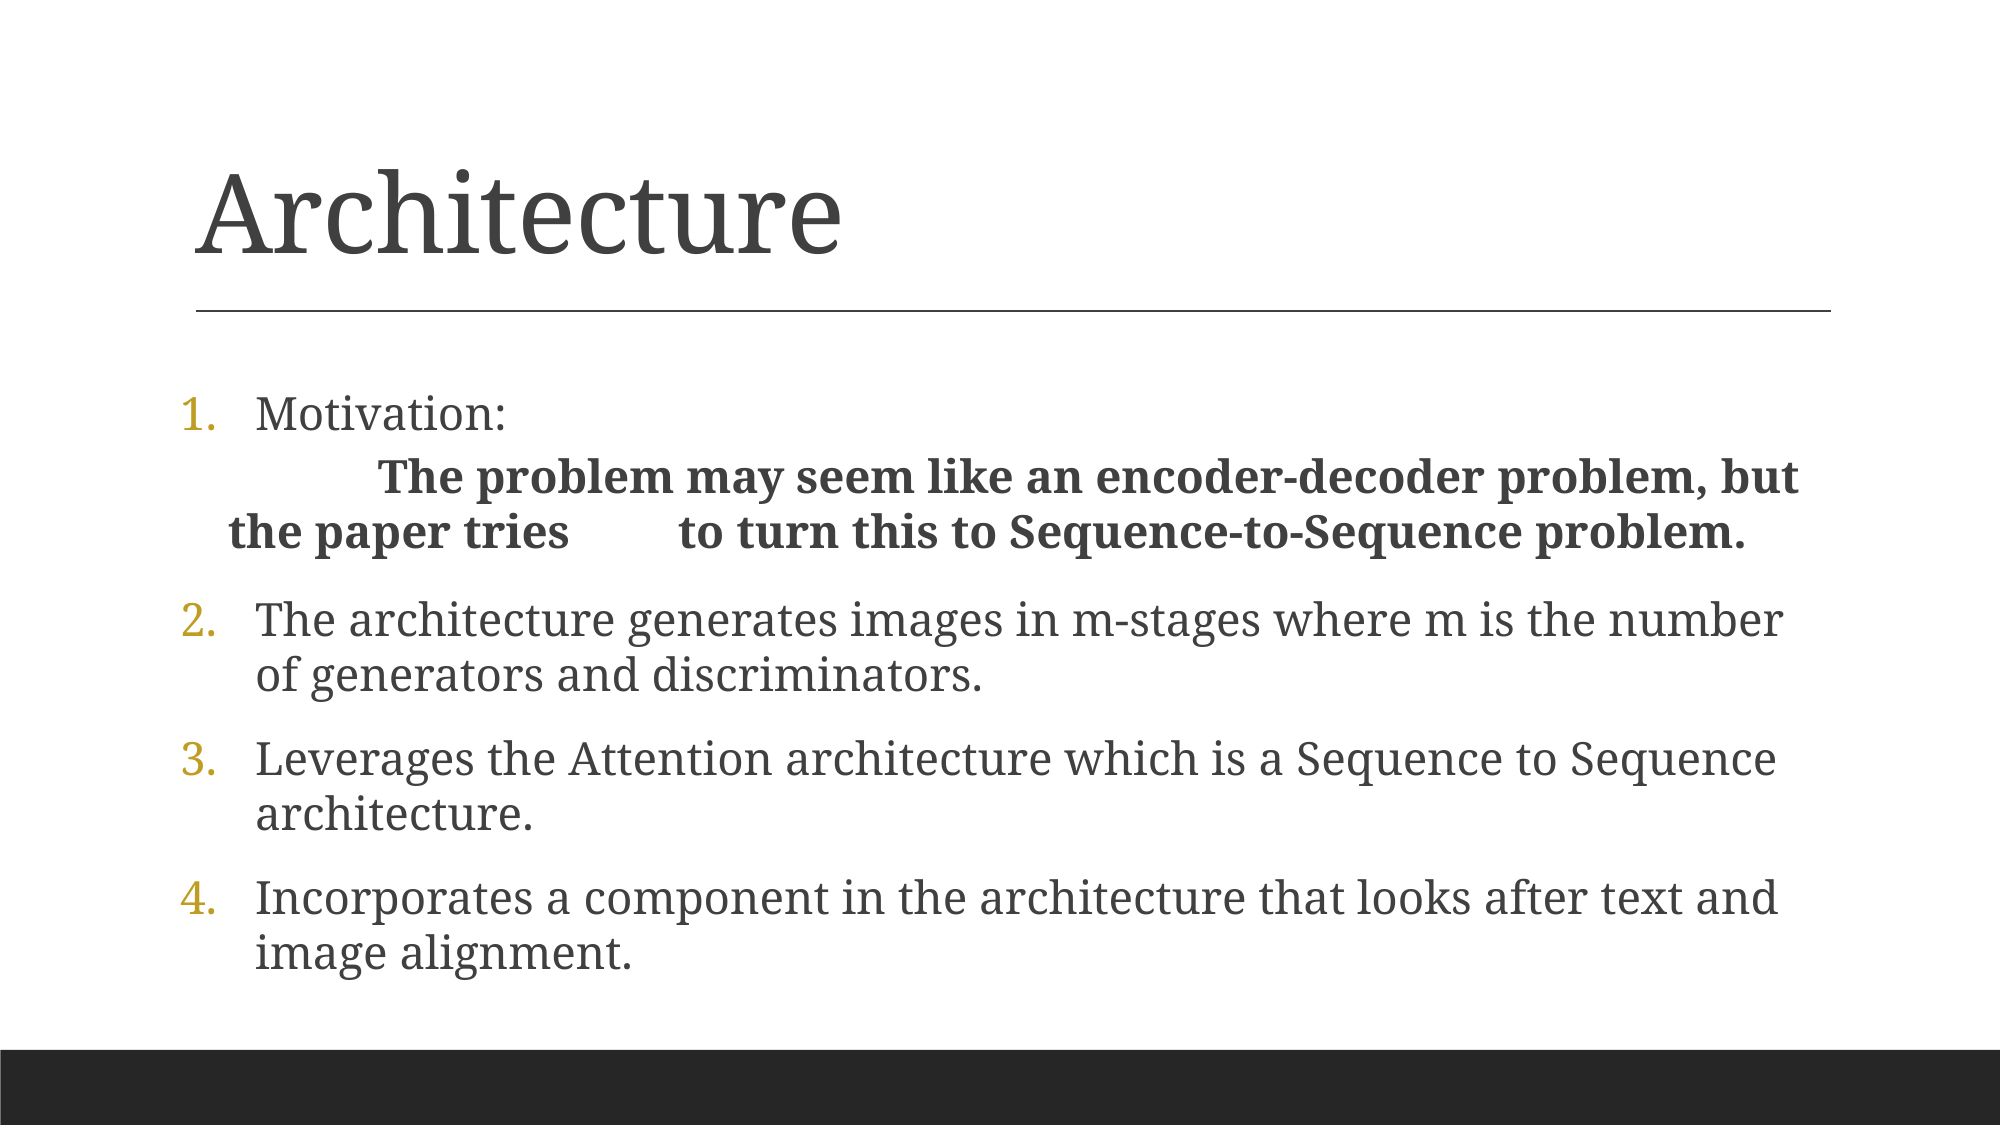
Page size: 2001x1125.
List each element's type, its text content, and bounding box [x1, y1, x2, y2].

list Motivation: The problem may seem like an encoder-decoder problem, but the paper tries to turn this to Sequence-to-Sequence problem. The architecture generates images in m-stages where m is the number of generators and discriminators. Leverages the Attention architecture which is a Sequence to Sequence architecture. Incorporates a component in the architecture that looks after text and image alignment. [180, 377, 1830, 994]
title Architecture [180, 47, 1830, 285]
